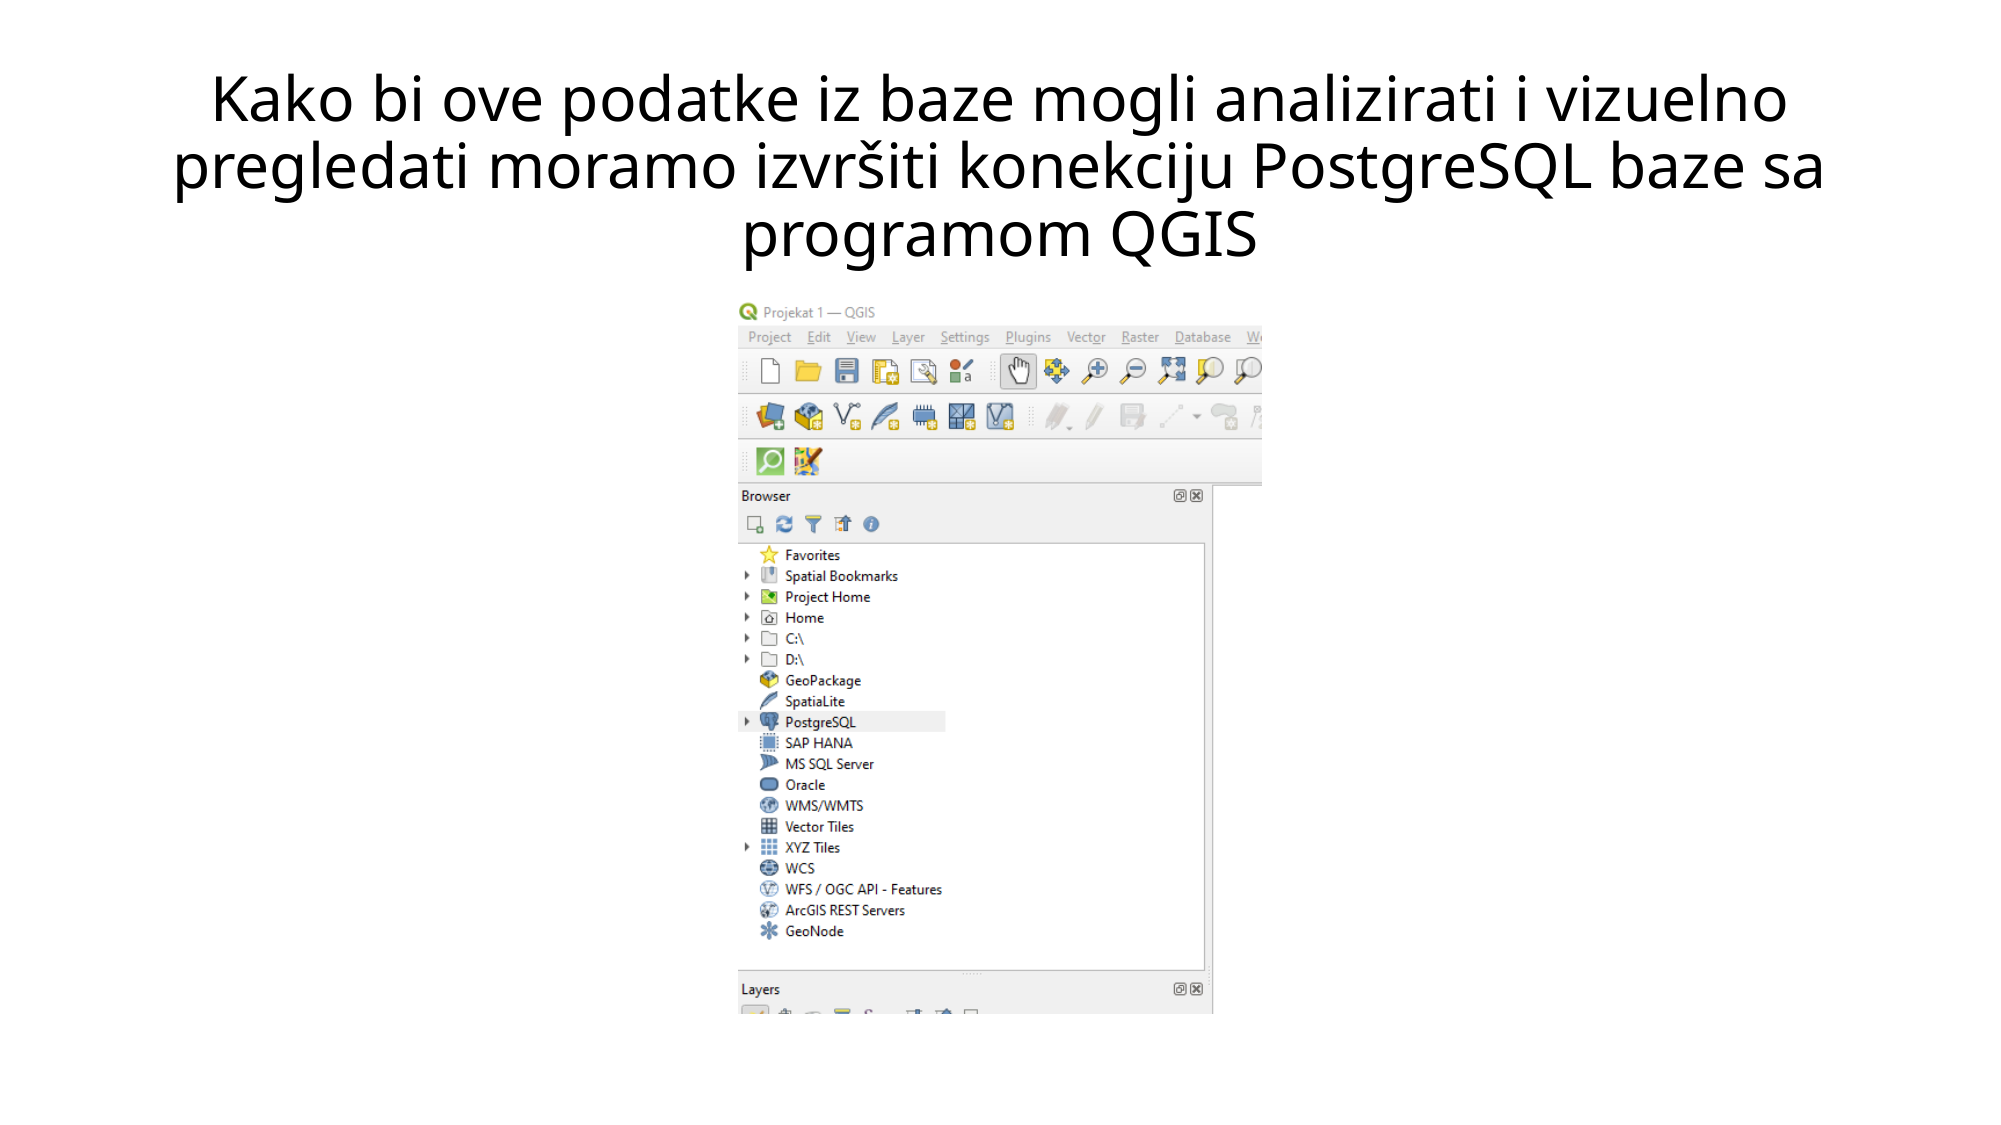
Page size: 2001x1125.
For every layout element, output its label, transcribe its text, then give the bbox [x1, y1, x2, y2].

title Kako bi ove podatke iz baze mogli analizirati i vizuelno pregledati moramo izvršiti konekciju PostgreSQL baze sa programom QGIS [137, 59, 1863, 278]
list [738, 299, 1262, 1014]
